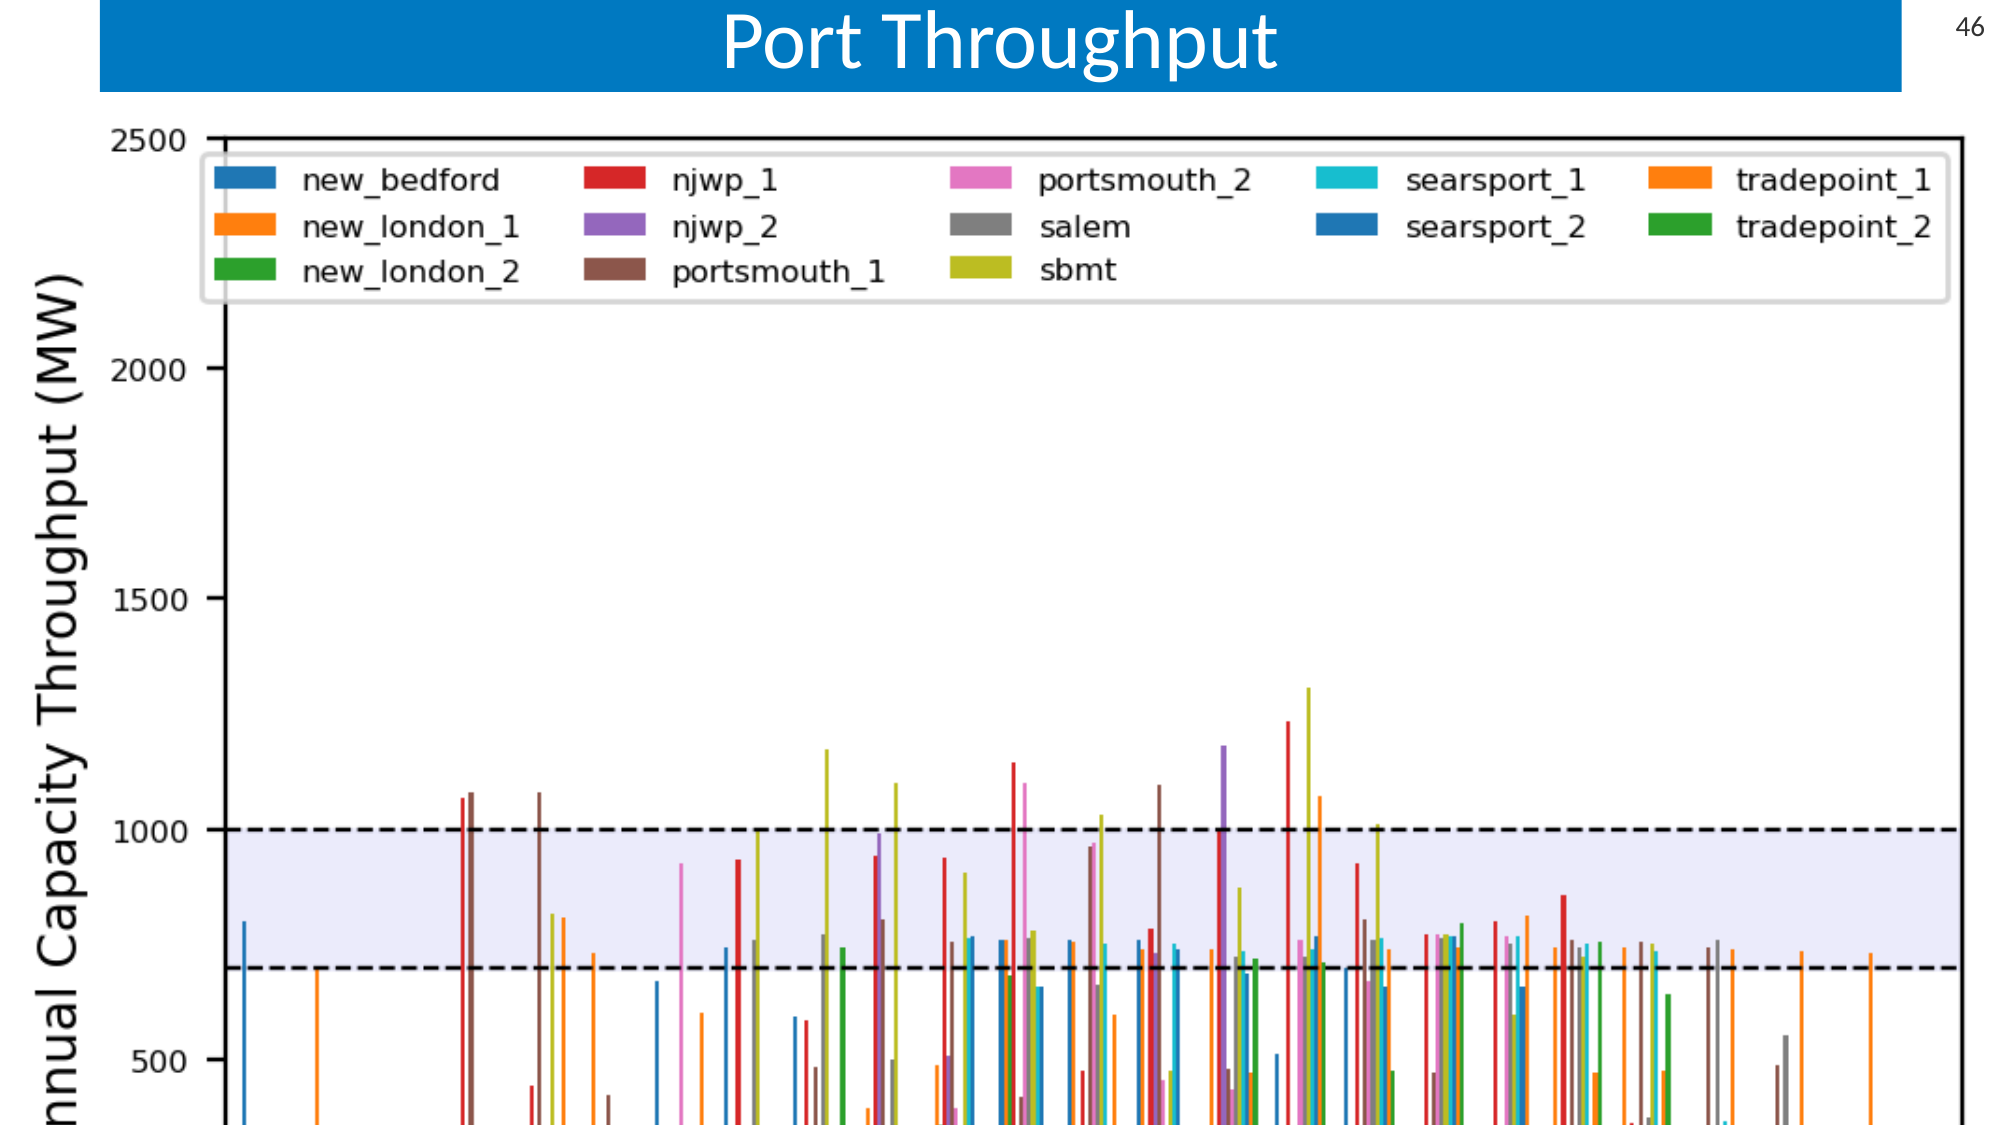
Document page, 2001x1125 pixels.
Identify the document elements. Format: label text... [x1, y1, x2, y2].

picture [0, 92, 2000, 1125]
title Port Throughput [99, 0, 1902, 91]
